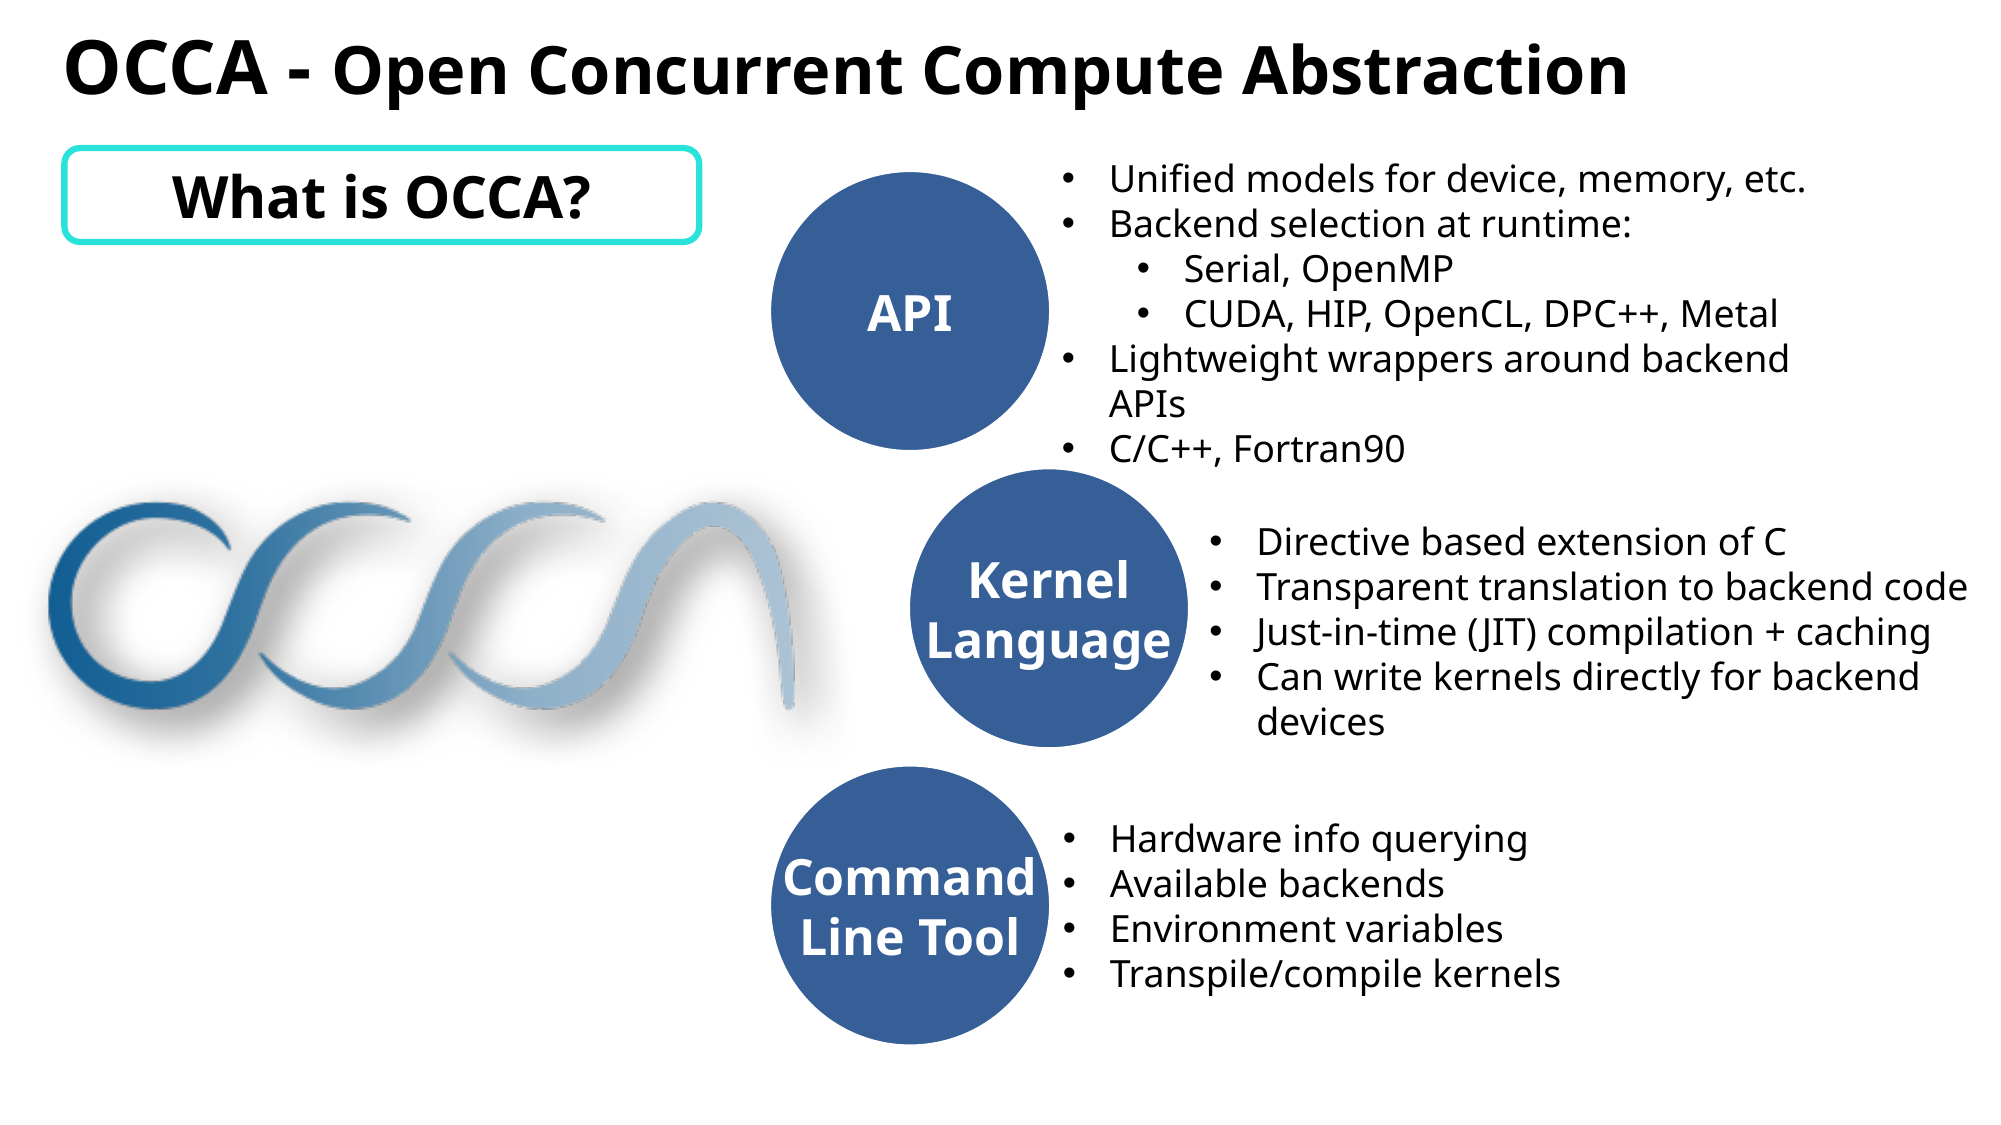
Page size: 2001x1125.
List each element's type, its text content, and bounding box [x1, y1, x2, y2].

text_box What is OCCA? [64, 148, 700, 242]
text_box Command Line Tool [768, 763, 1048, 1048]
text_box Directive based extension of C Transparent translation to backend code Just-in-time (JIT) compilation + caching Can write kernels directly for backend devices [1194, 510, 1993, 751]
text_box Unified models for device, memory, etc. Backend selection at runtime: Serial, OpenMP CUDA, HIP, OpenCL, DPC++, Metal Lightweight wrappers around backend APIs C/C++, Fortran90 [1047, 148, 1885, 478]
picture [47, 498, 797, 714]
text_box Kernel Language [906, 466, 1192, 751]
text_box OCCA - Open Concurrent Compute Abstraction [47, 9, 1905, 131]
text_box Hardware info querying Available backends Environment variables Transpile/compile kernels [1048, 807, 1847, 1003]
text_box API [768, 168, 1047, 454]
